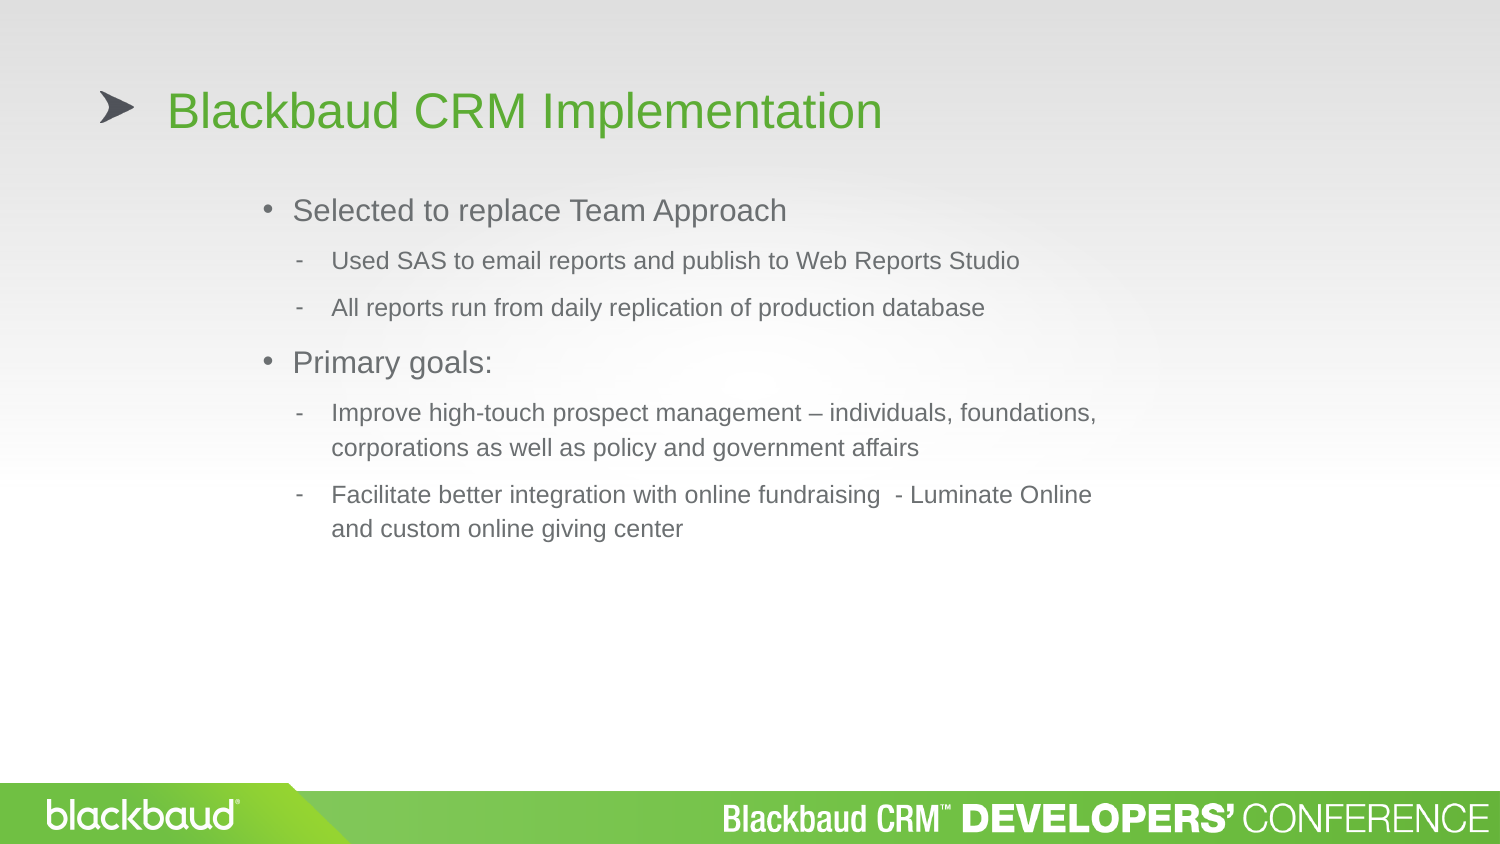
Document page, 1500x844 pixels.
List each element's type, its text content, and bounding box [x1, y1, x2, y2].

picture [0, 0, 1500, 844]
title Blackbaud CRM Implementation [166, 46, 1399, 139]
text_box Selected to replace Team Approach Used SAS to email reports and publish to Web Reports Studio All reports run from daily replication of production database Primary goals: Improve high-touch prospect management – individuals, foundations, corporations as well as policy and government affairs Facilitate better integration with online fundraising - Luminate Online and custom online giving center [251, 178, 1144, 620]
